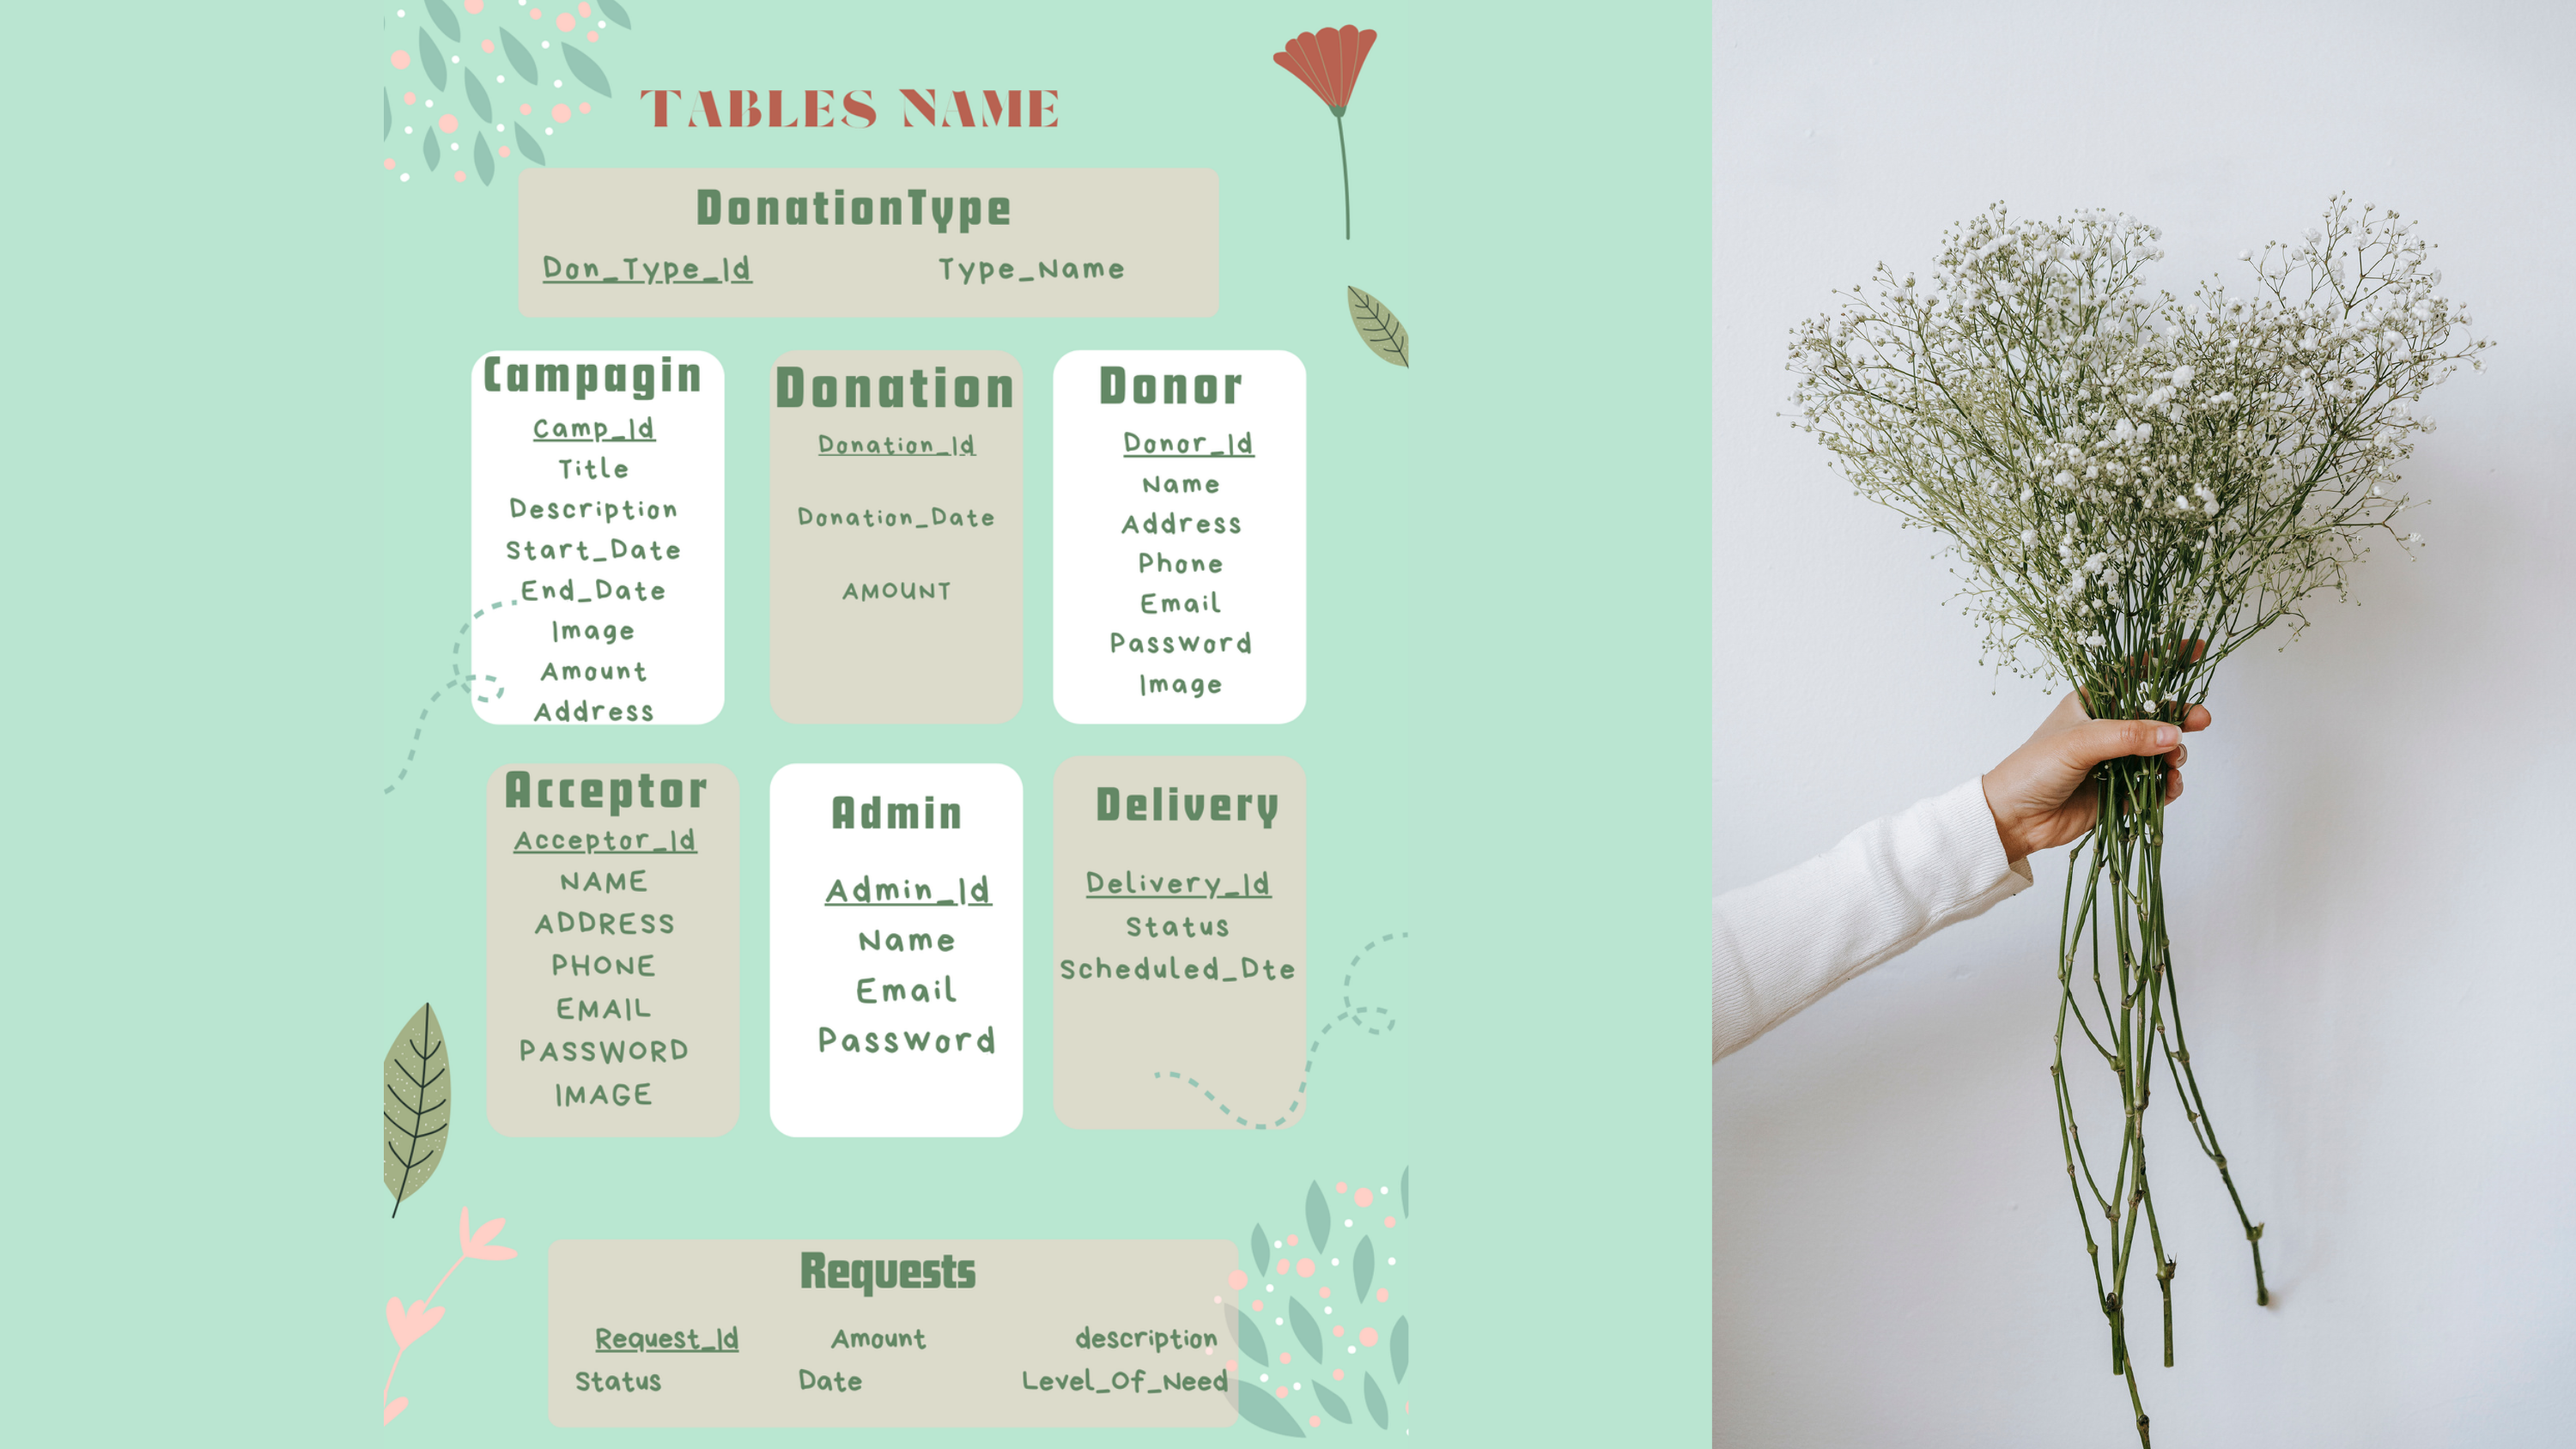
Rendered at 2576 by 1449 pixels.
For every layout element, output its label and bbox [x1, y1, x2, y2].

text_box [1711, 0, 2576, 1449]
text_box [384, 0, 1409, 1449]
